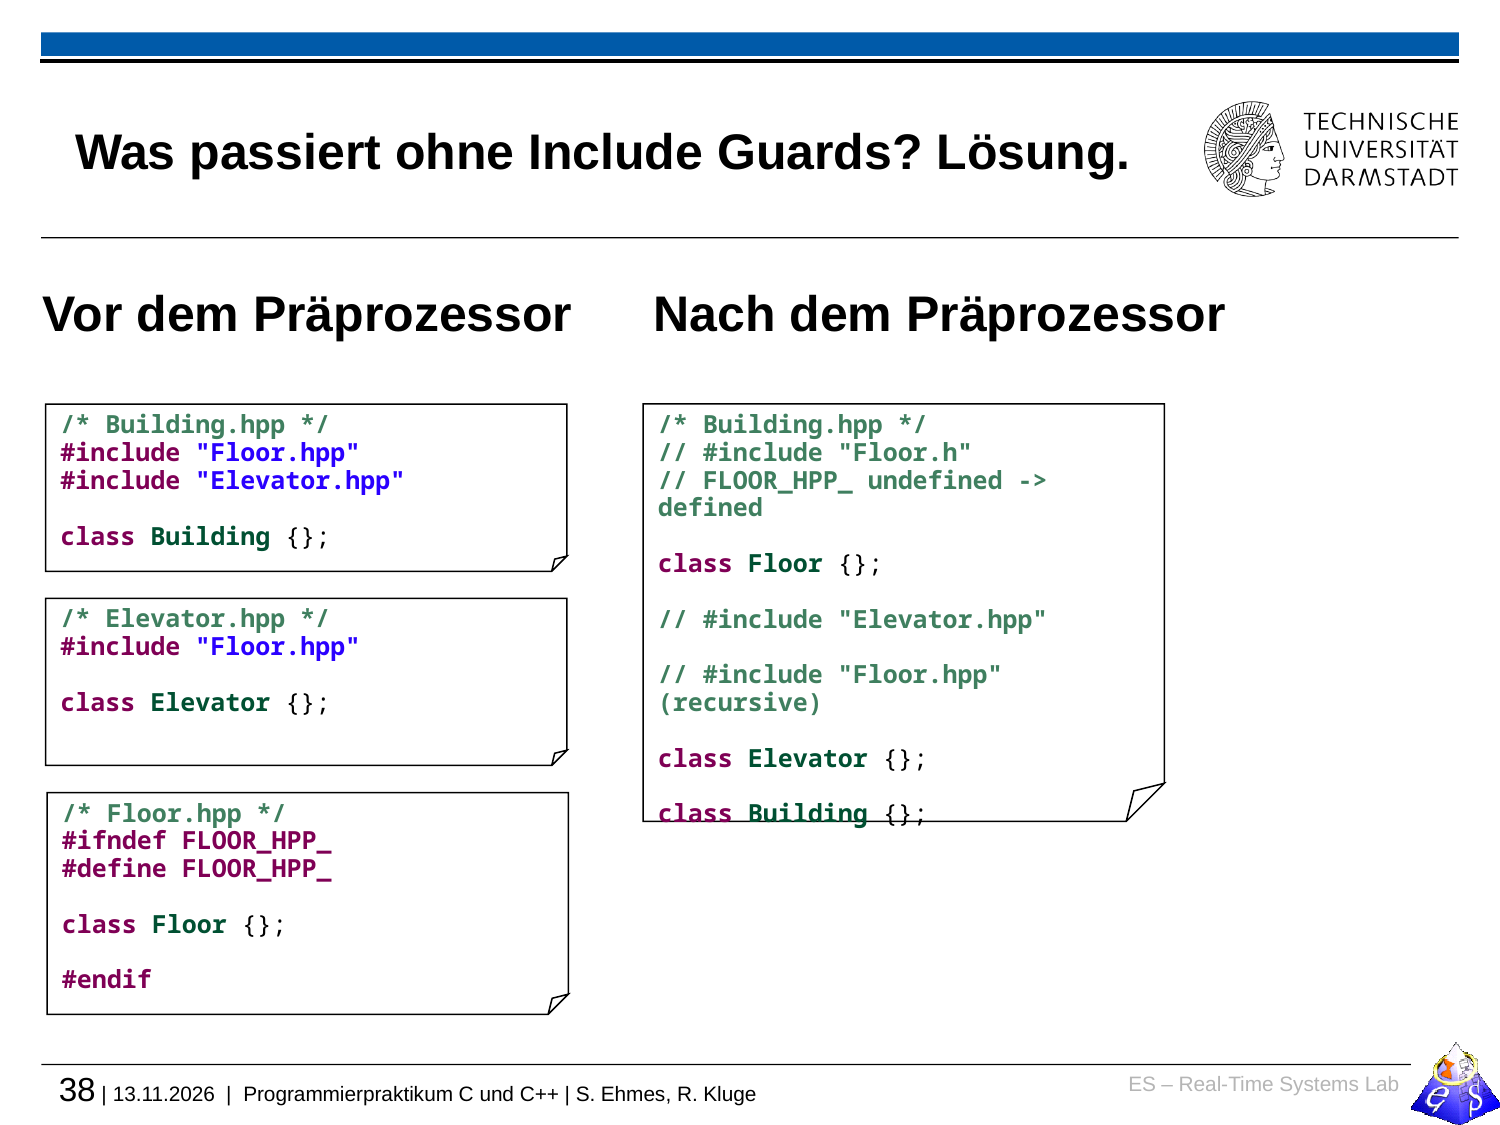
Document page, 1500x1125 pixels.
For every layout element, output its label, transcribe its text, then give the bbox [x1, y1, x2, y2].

text_box /* Building.hpp */ // #include "Floor.h" // FLOOR_HPP_ undefined -> defined class Floor {}; // #include "Elevator.hpp" // #include "Floor.hpp" (recursive) class Elevator {}; class Building {}; [643, 403, 1165, 822]
picture [1425, 84, 1483, 214]
text_box /* Elevator.hpp */ #include "Floor.hpp" class Elevator {}; [45, 598, 567, 766]
list Vor dem Präprozessor [0, 244, 608, 350]
text_box [548, 994, 567, 1013]
list Nach dem Präprozessor [608, 244, 1272, 350]
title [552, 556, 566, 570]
text_box [1126, 783, 1163, 820]
text_box /* Building.hpp */ #include "Floor.hpp" #include "Elevator.hpp" class Building {}; [45, 404, 567, 572]
picture [1411, 1041, 1500, 1125]
text_box /* Floor.hpp */ #ifndef FLOOR_HPP_ #define FLOOR_HPP_ class Floor {}; #endif [47, 792, 569, 1015]
text_box [552, 750, 566, 764]
title Was passiert ohne Include Guards? Lösung. [75, 78, 1425, 220]
